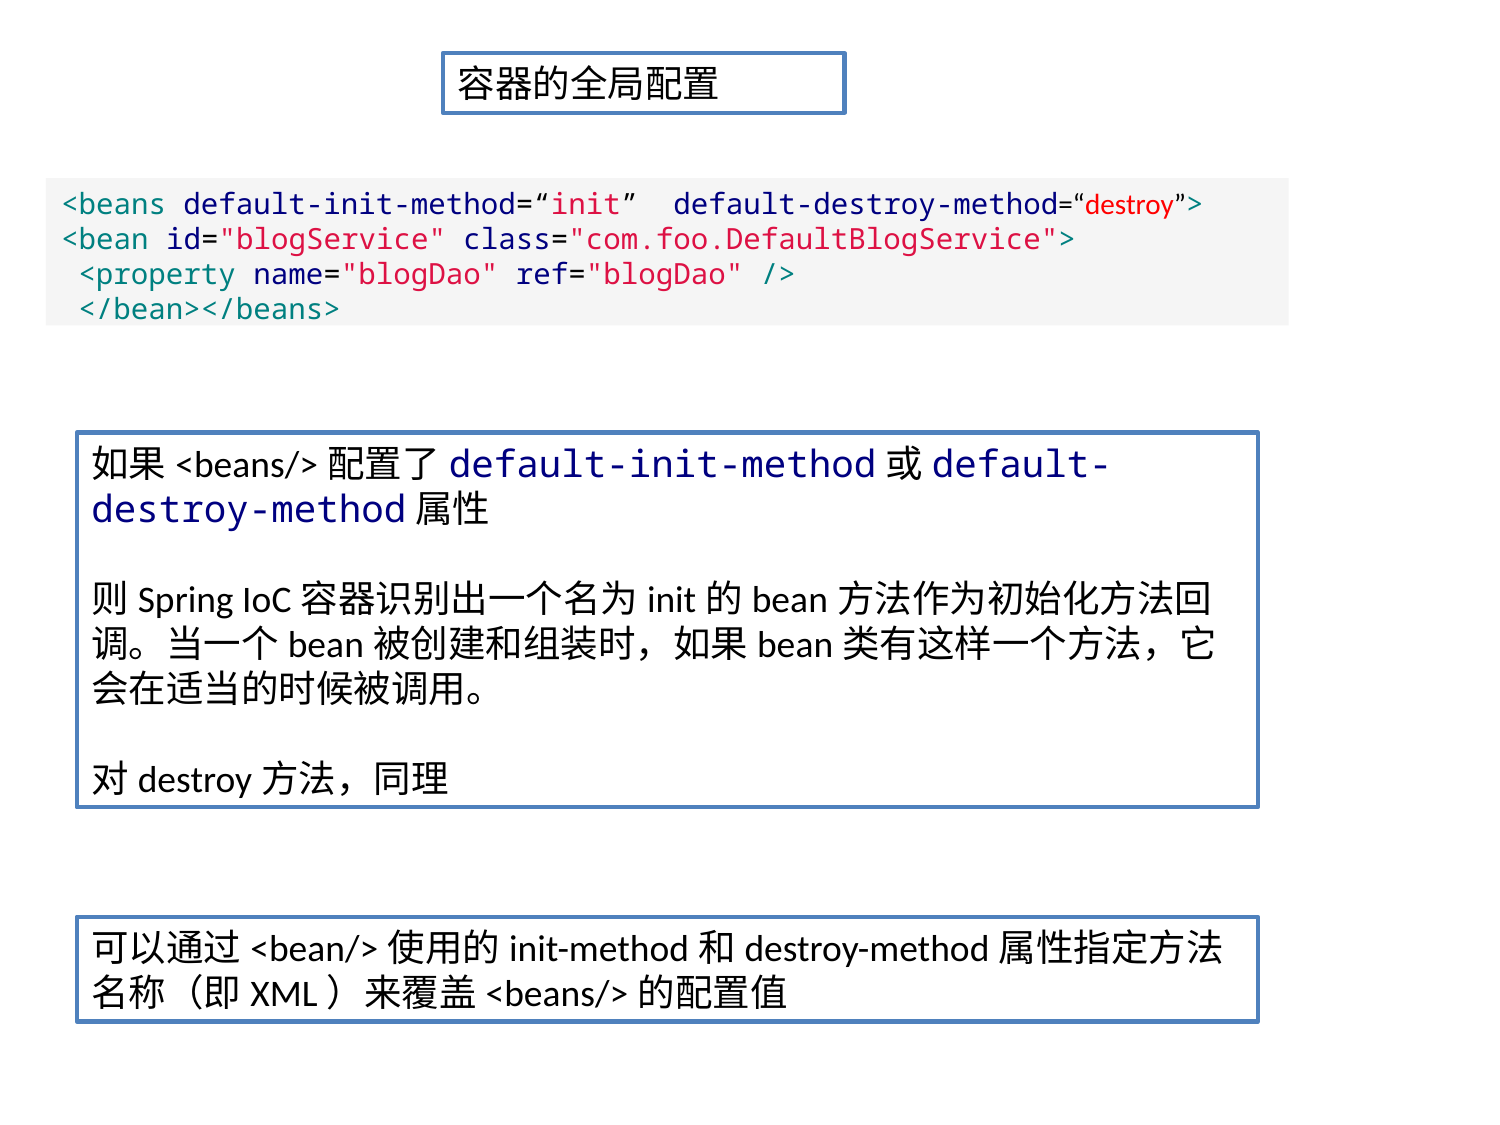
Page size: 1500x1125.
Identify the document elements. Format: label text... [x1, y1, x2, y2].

text_box <beans default-init-method=“init” default-destroy-method=“destroy”> <bean id="blogService" class="com.foo.DefaultBlogService"> <property name="blogDao" ref="blogDao" /> </bean></beans> [46, 178, 1289, 326]
text_box 容器的全局配置 [441, 51, 847, 115]
text_box 如果<beans/>配置了default-init-method或default-destroy-method属性 则Spring IoC容器识别出一个名为init的bean方法作为初始化方法回调。当一个bean被创建和组装时，如果bean类有这样一个方法，它会在适当的时候被调用。 对destroy方法，同理 [75, 430, 1260, 809]
text_box 可以通过<bean/>使用的init-method和destroy-method属性指定方法名称（即XML）来覆盖<beans/>的配置值 [75, 915, 1260, 1024]
